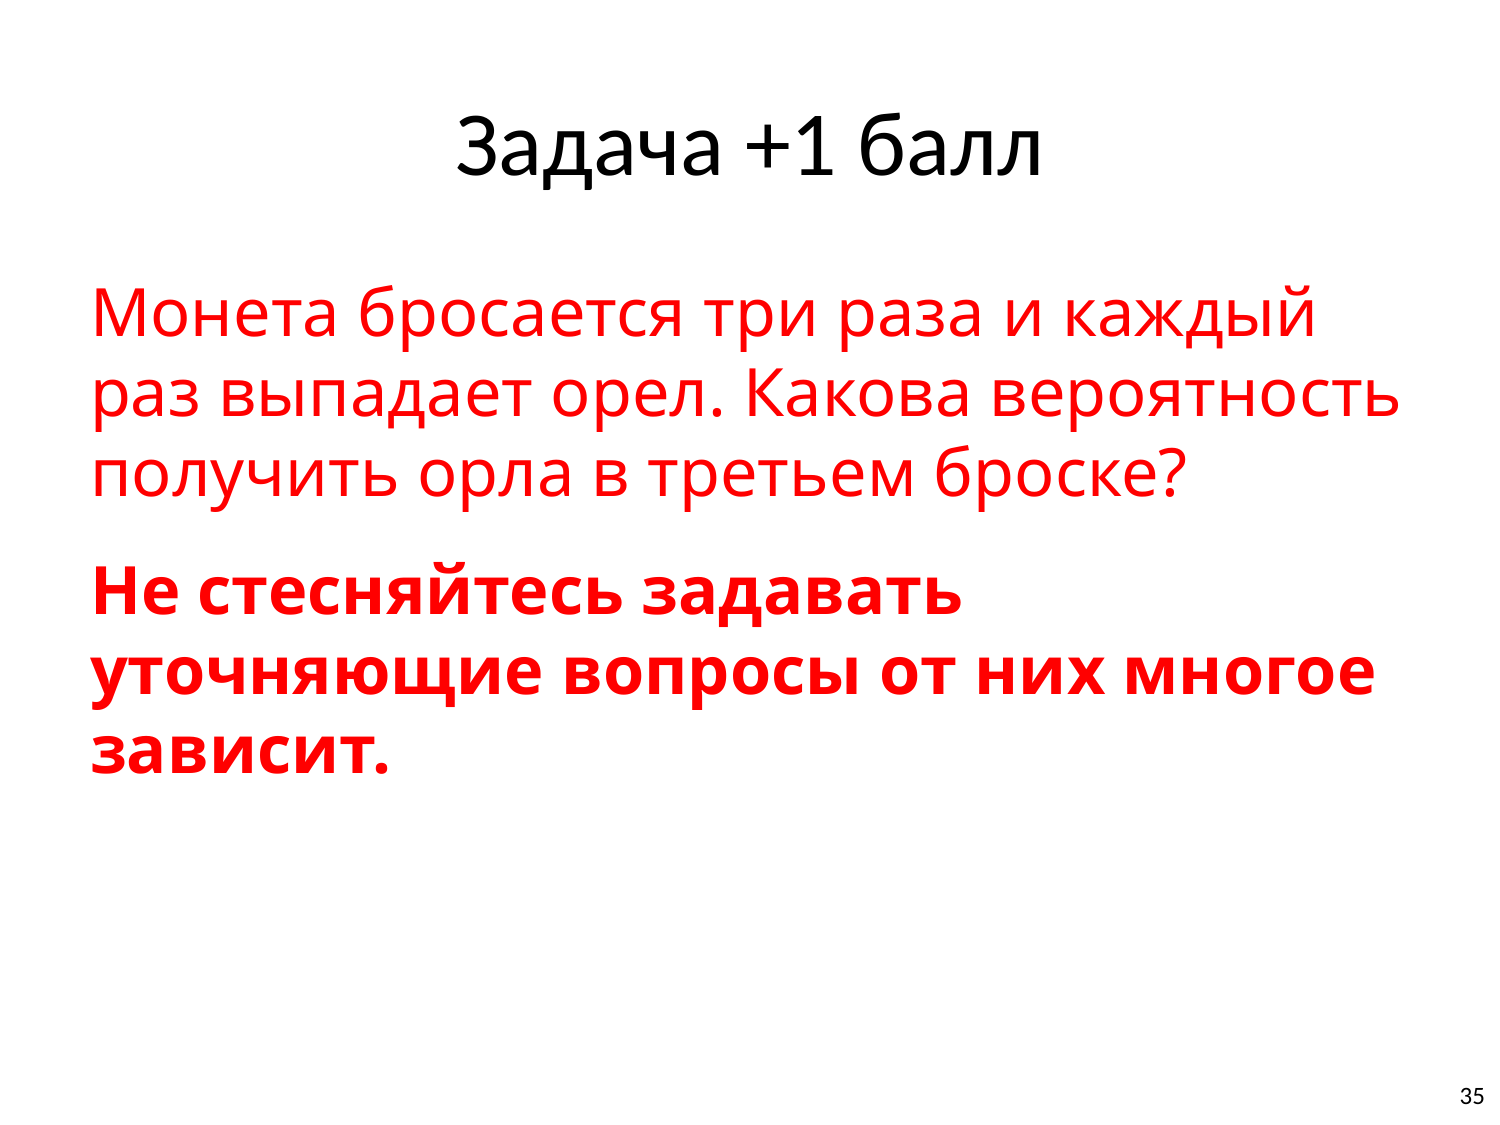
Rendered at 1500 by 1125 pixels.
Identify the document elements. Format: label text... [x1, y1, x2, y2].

title Задача +1 балл [75, 45, 1425, 233]
list Монета бросается три раза и каждый раз выпадает орел. Какова вероятность получить орла в третьем броске? Не стесняйтесь задавать уточняющие вопросы от них многое зависит. [75, 262, 1425, 1005]
slide_number 35 [1149, 1065, 1500, 1125]
